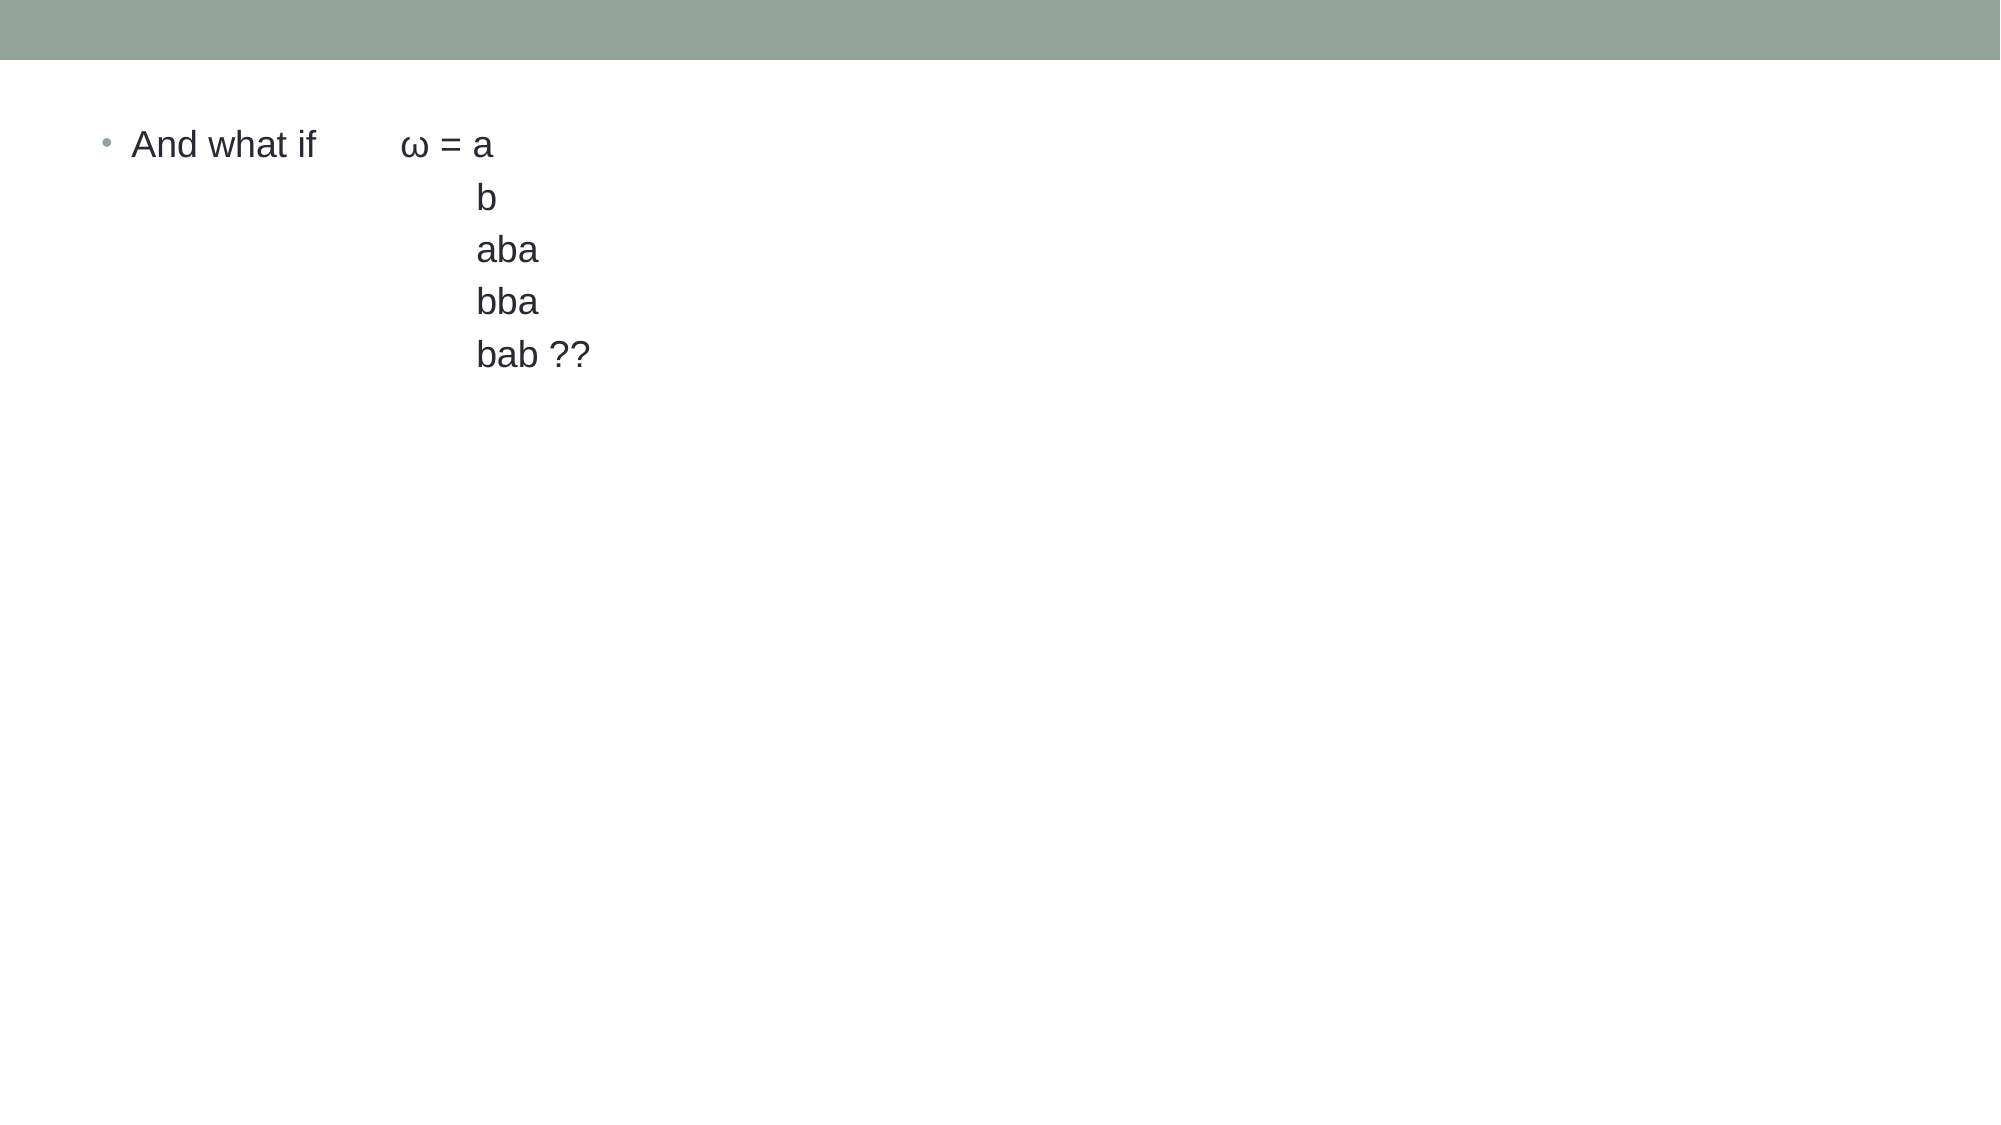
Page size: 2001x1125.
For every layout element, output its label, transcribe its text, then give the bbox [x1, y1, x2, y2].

list And what if ω = a b aba bba bab ?? [86, 112, 1862, 773]
